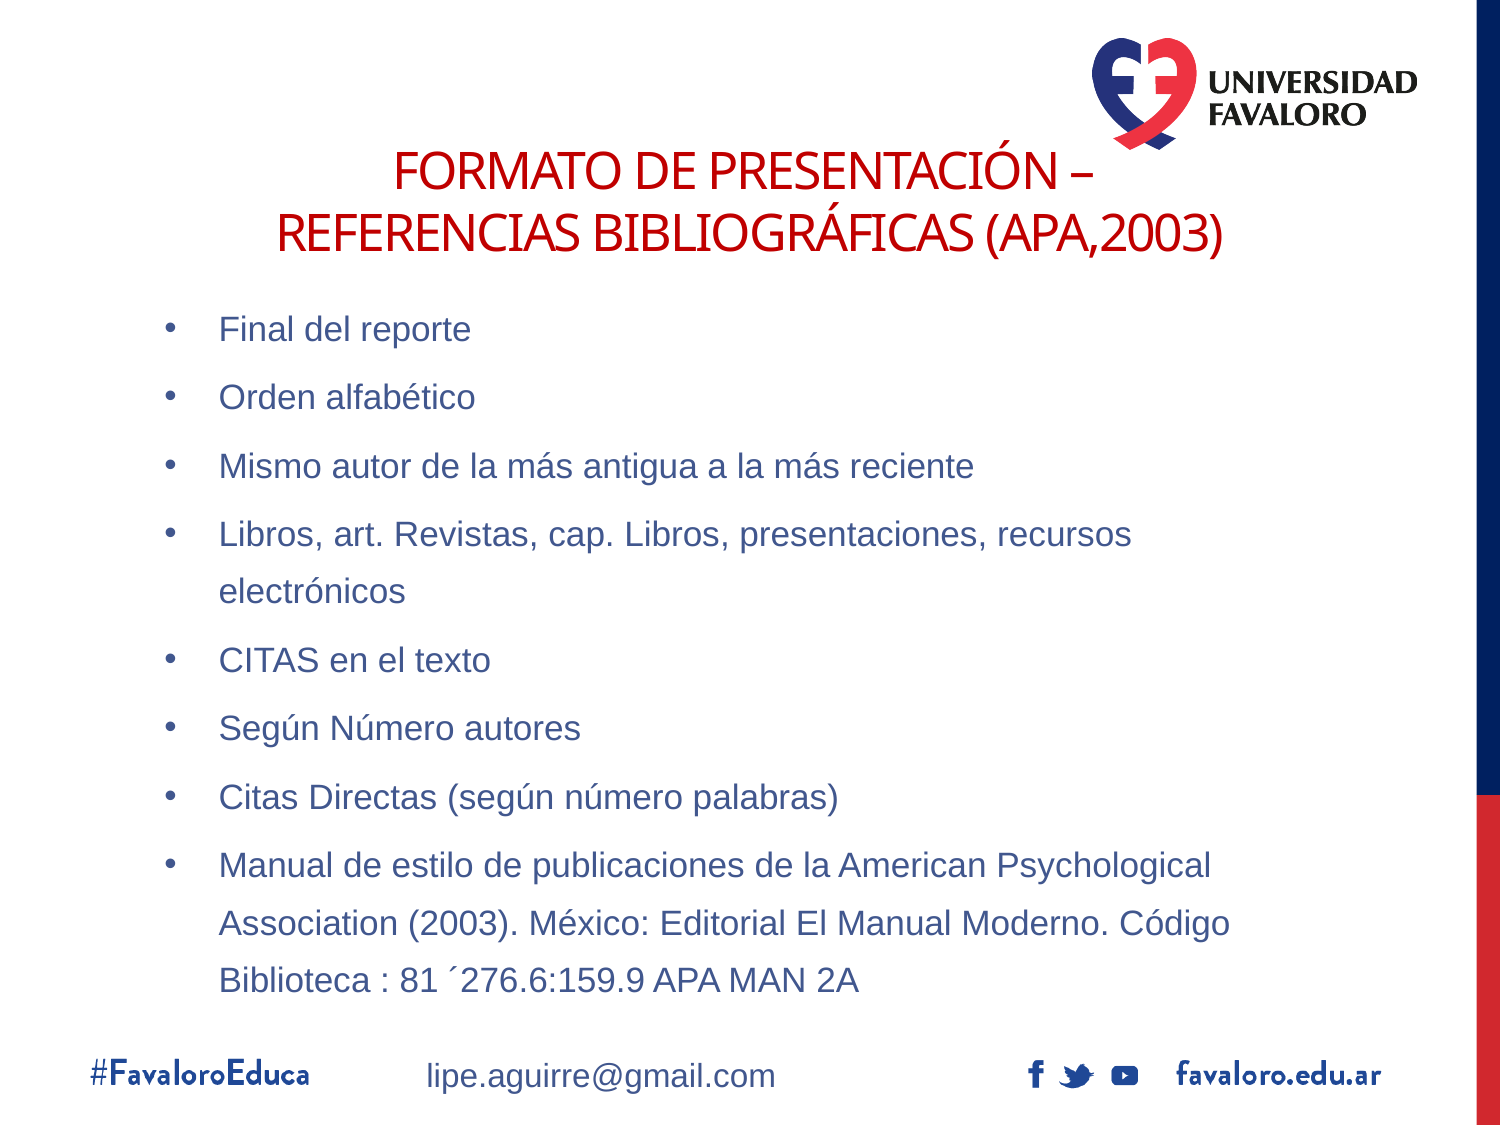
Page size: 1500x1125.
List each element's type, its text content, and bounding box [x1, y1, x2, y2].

picture [76, 1035, 322, 1106]
subtitle Final del reporte Orden alfabético Mismo autor de la más antigua a la más reciente Libros, art. Revistas, cap. Libros, presentaciones, recursos electrónicos CITAS en el texto Según Número autores Citas Directas (según número palabras) Manual de estilo de publicaciones de la American Psychological Association (2003). México: Editorial El Manual Moderno. Código Biblioteca : 81 ´276.6:159.9 APA MAN 2A [156, 282, 1306, 1010]
picture [1092, 38, 1417, 150]
text_box lipe.aguirre@gmail.com [418, 1046, 785, 1102]
picture [1014, 1041, 1388, 1100]
title Formato de Presentación – Referencias Bibliográficas (APA,2003) [111, 129, 1388, 271]
